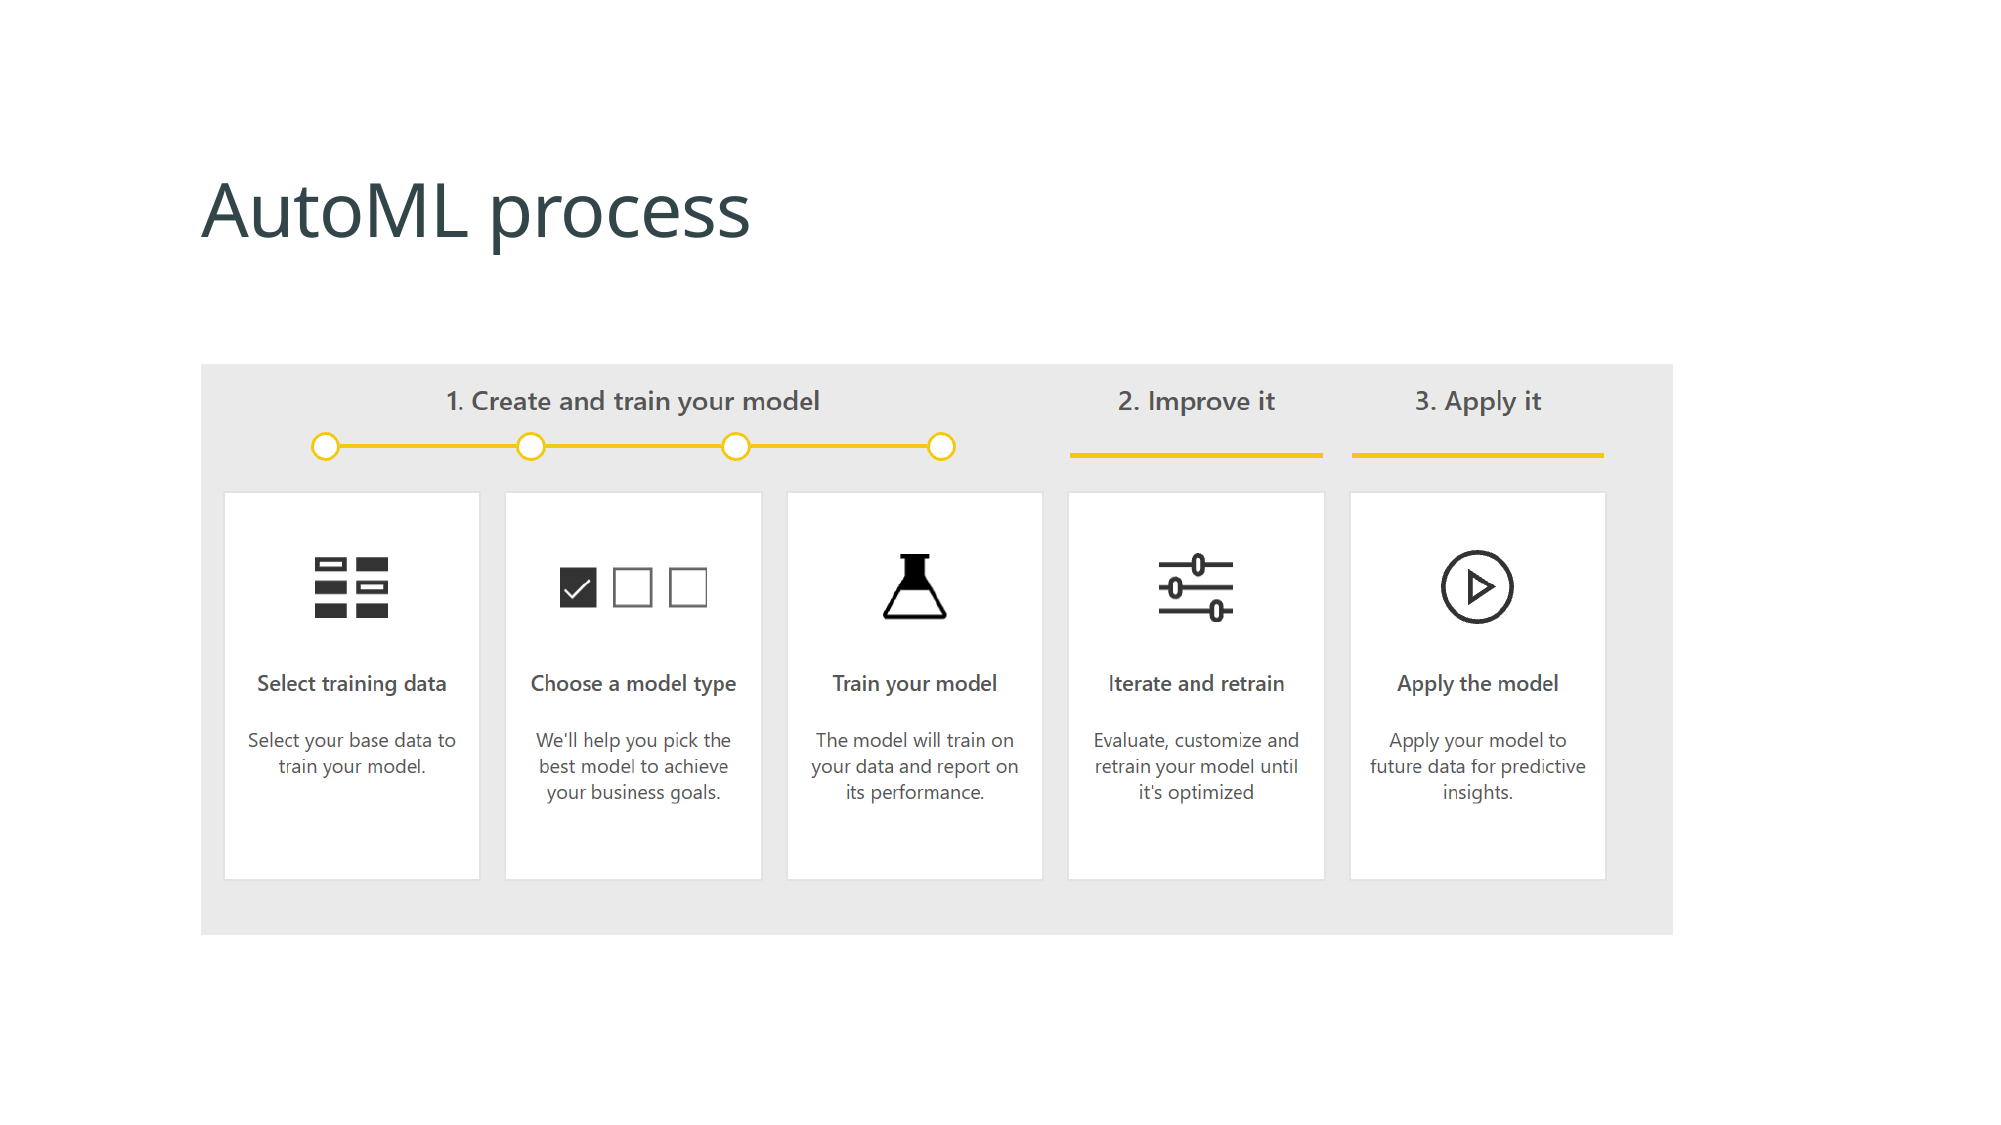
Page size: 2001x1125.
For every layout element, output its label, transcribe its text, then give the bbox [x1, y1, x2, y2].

picture [200, 364, 1673, 935]
title AutoML process [201, 172, 1702, 254]
